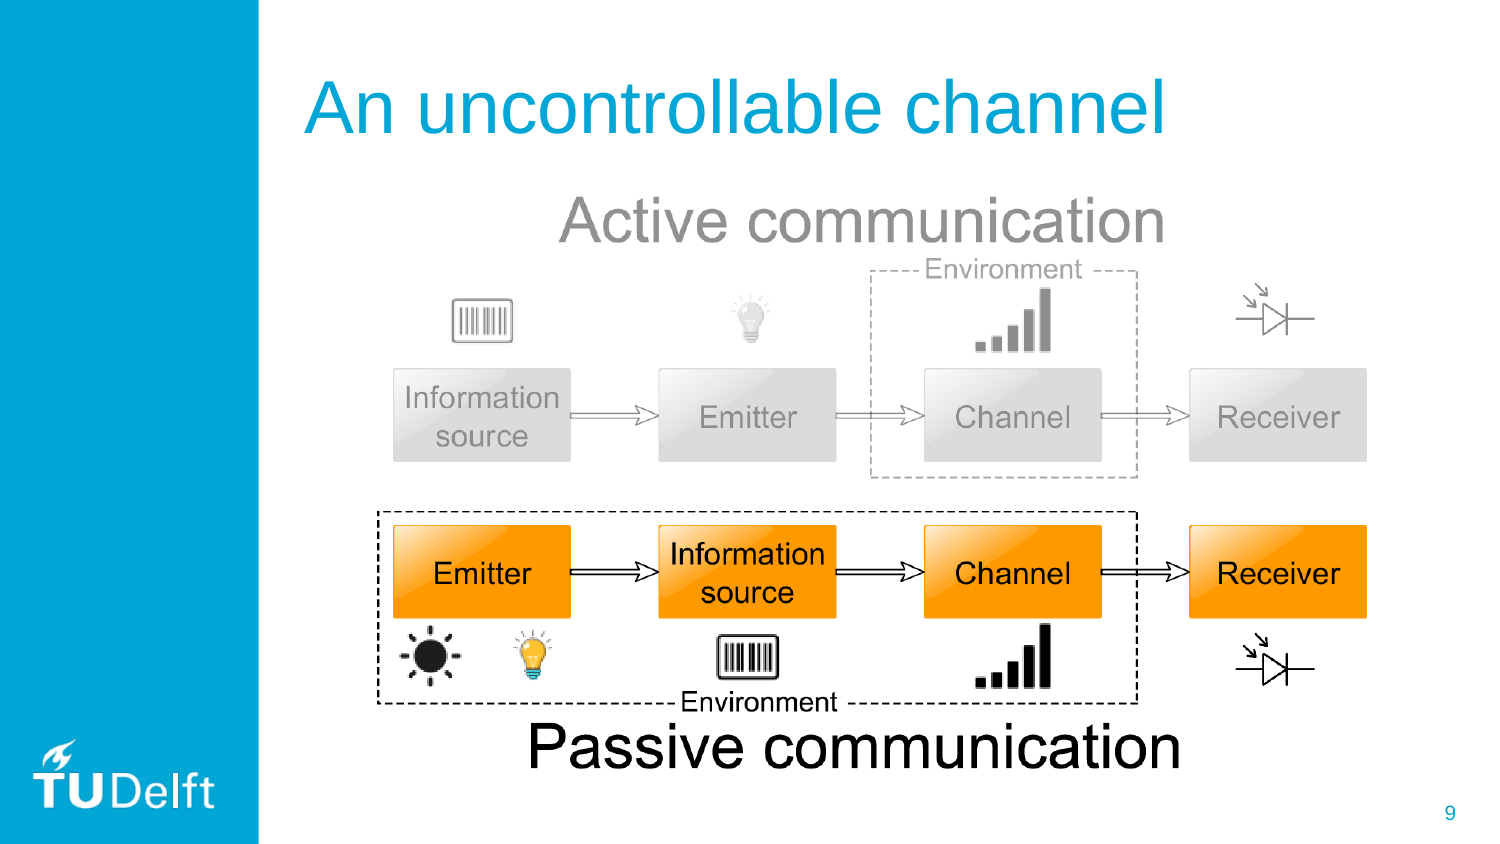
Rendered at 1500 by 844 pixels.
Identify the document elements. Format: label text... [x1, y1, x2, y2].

title An uncontrollable channel [289, 33, 1455, 175]
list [377, 196, 1367, 769]
